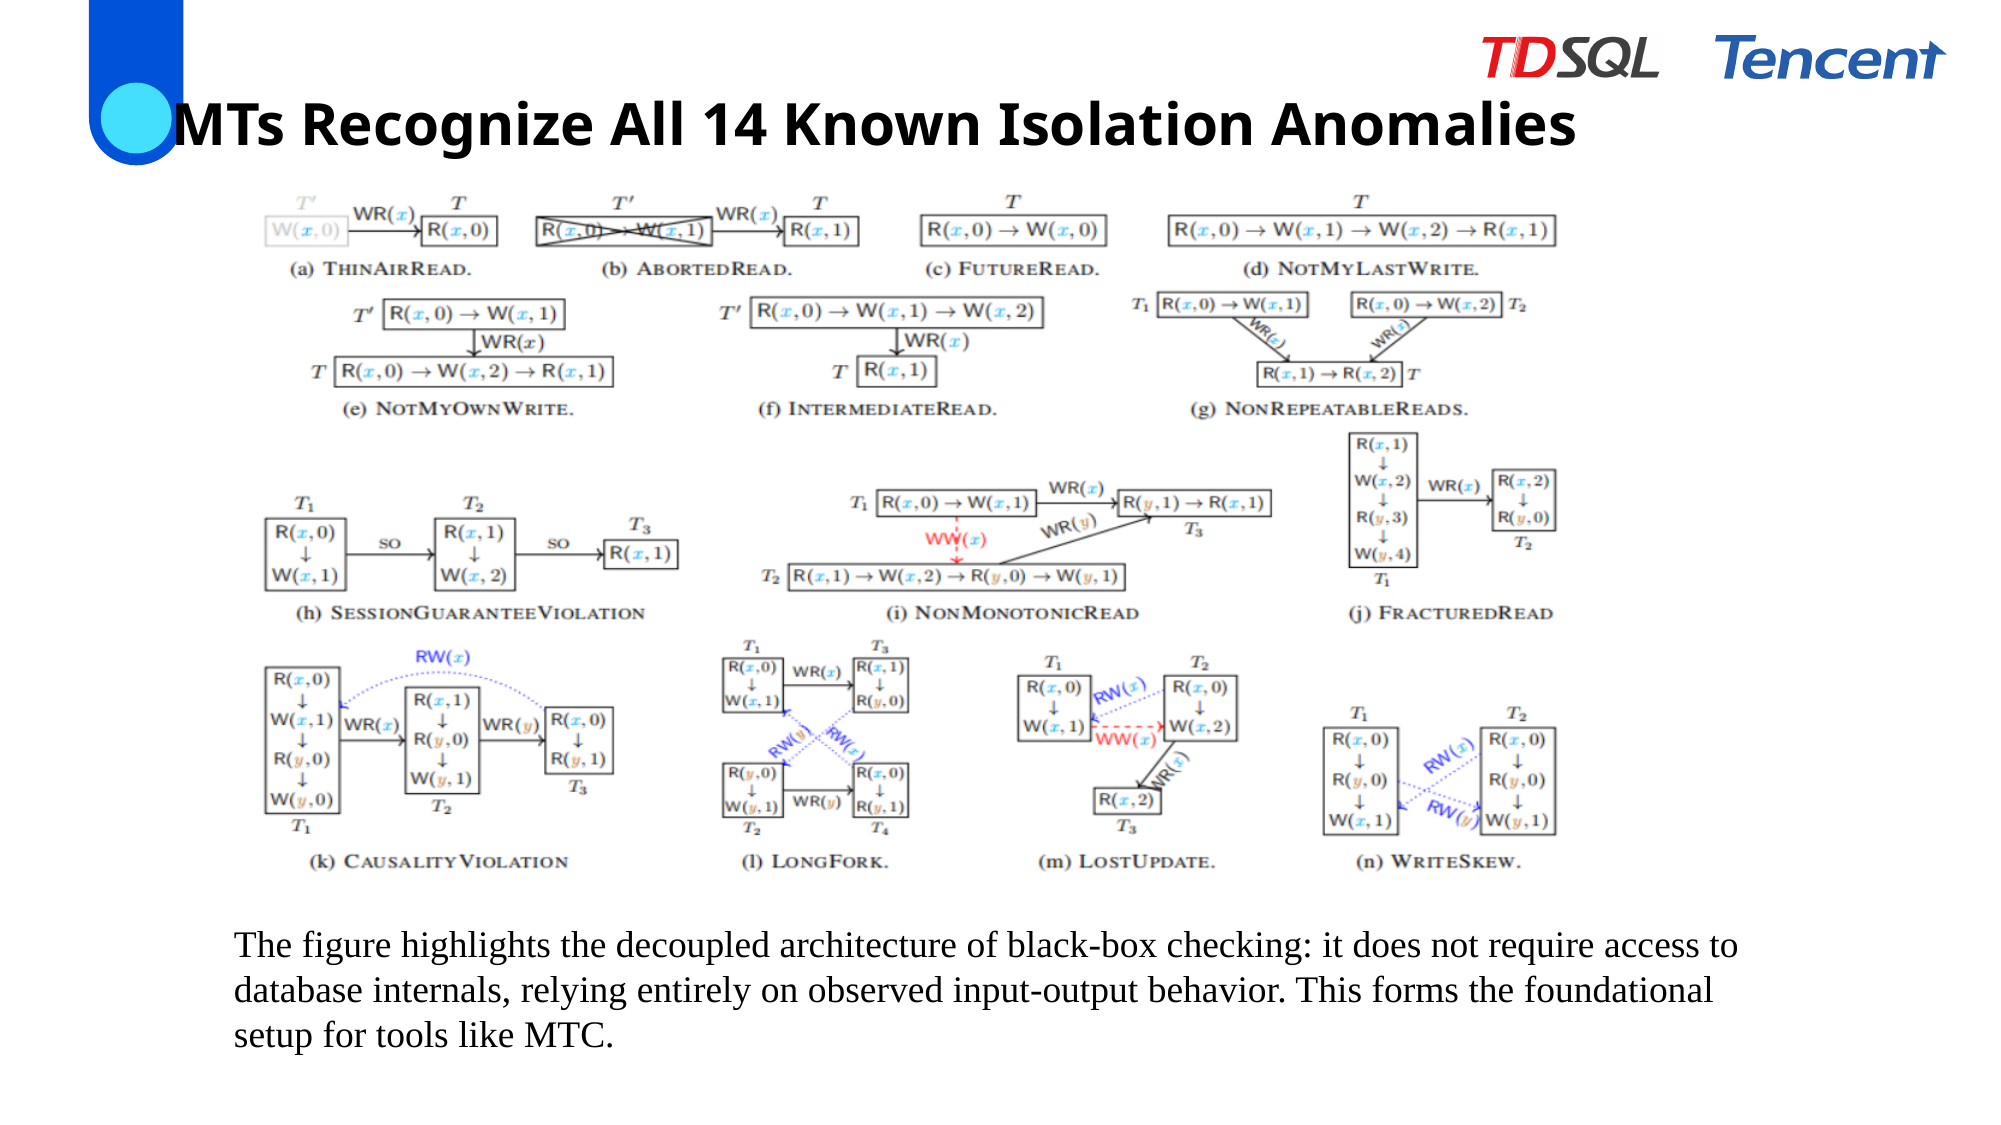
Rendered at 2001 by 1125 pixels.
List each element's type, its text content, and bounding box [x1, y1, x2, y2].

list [254, 186, 1590, 881]
text_box The figure highlights the decoupled architecture of black-box checking: it does not require access to database internals, relying entirely on observed input-output behavior. This forms the foundational setup for tools like MTC. [219, 912, 1781, 1063]
picture [1478, 31, 1663, 83]
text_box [88, 0, 184, 166]
picture [1715, 35, 1947, 79]
text_box MTs Recognize All 14 Known Isolation Anomalies [184, 80, 1593, 165]
